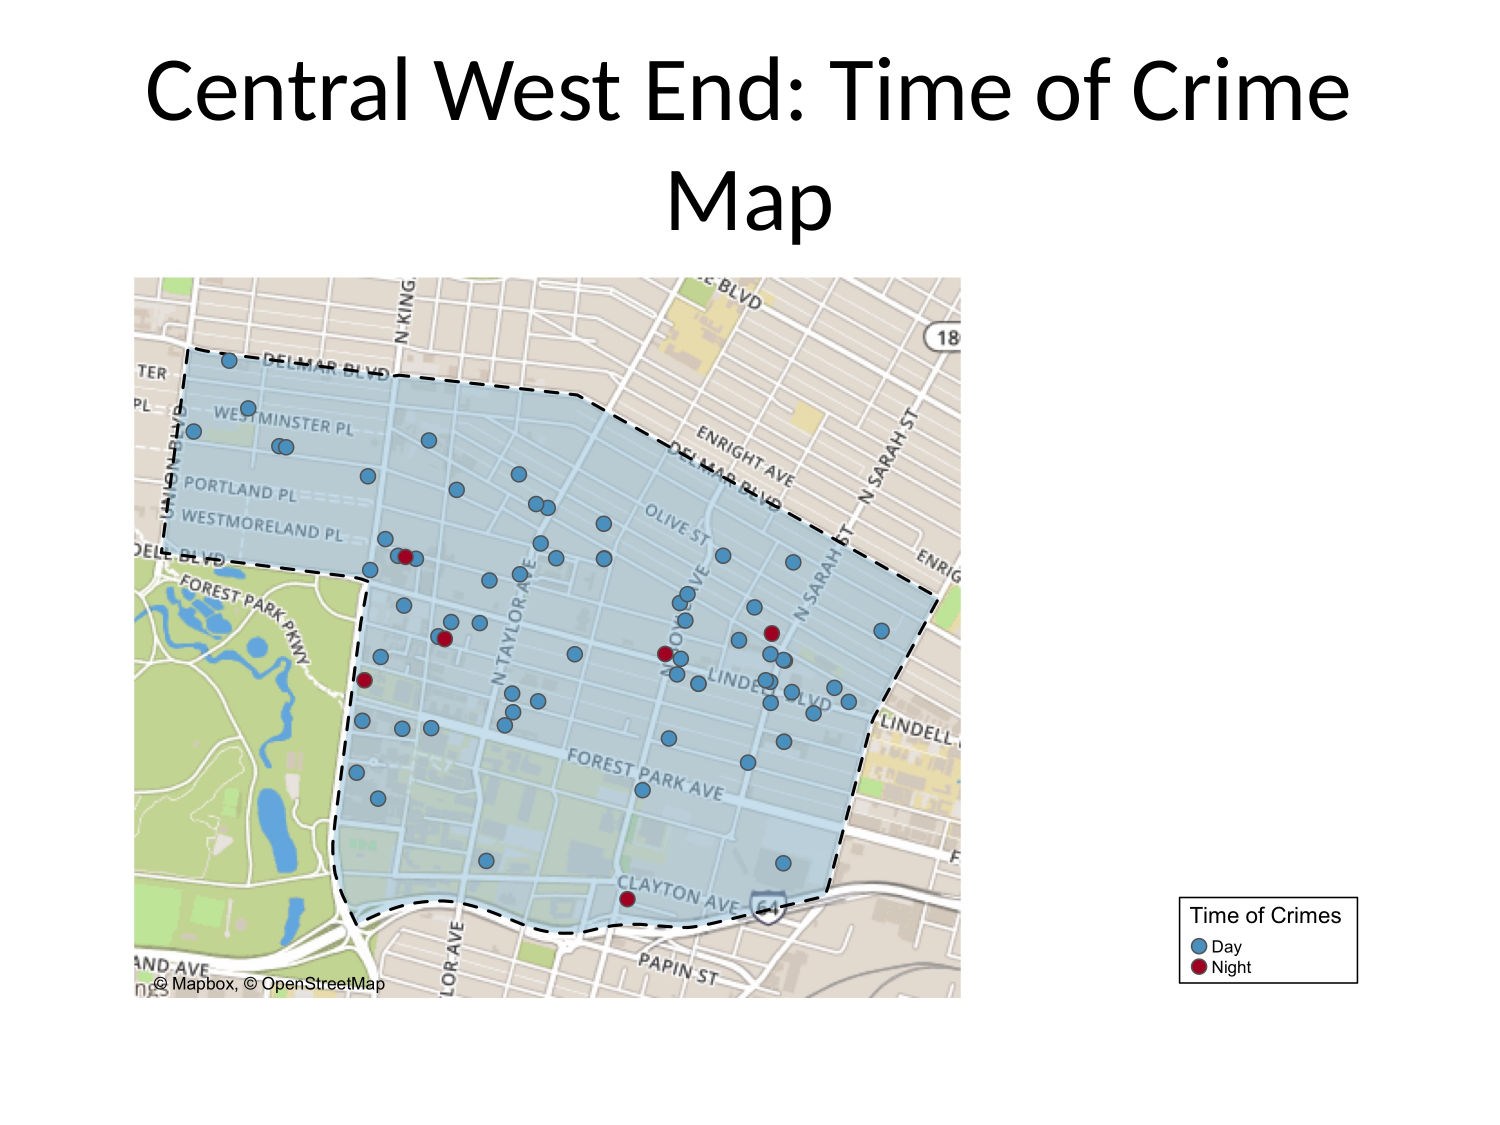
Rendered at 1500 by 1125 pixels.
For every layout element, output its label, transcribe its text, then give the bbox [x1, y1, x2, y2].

title Central West End: Time of Crime Map [75, 45, 1425, 233]
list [74, 262, 1426, 1013]
